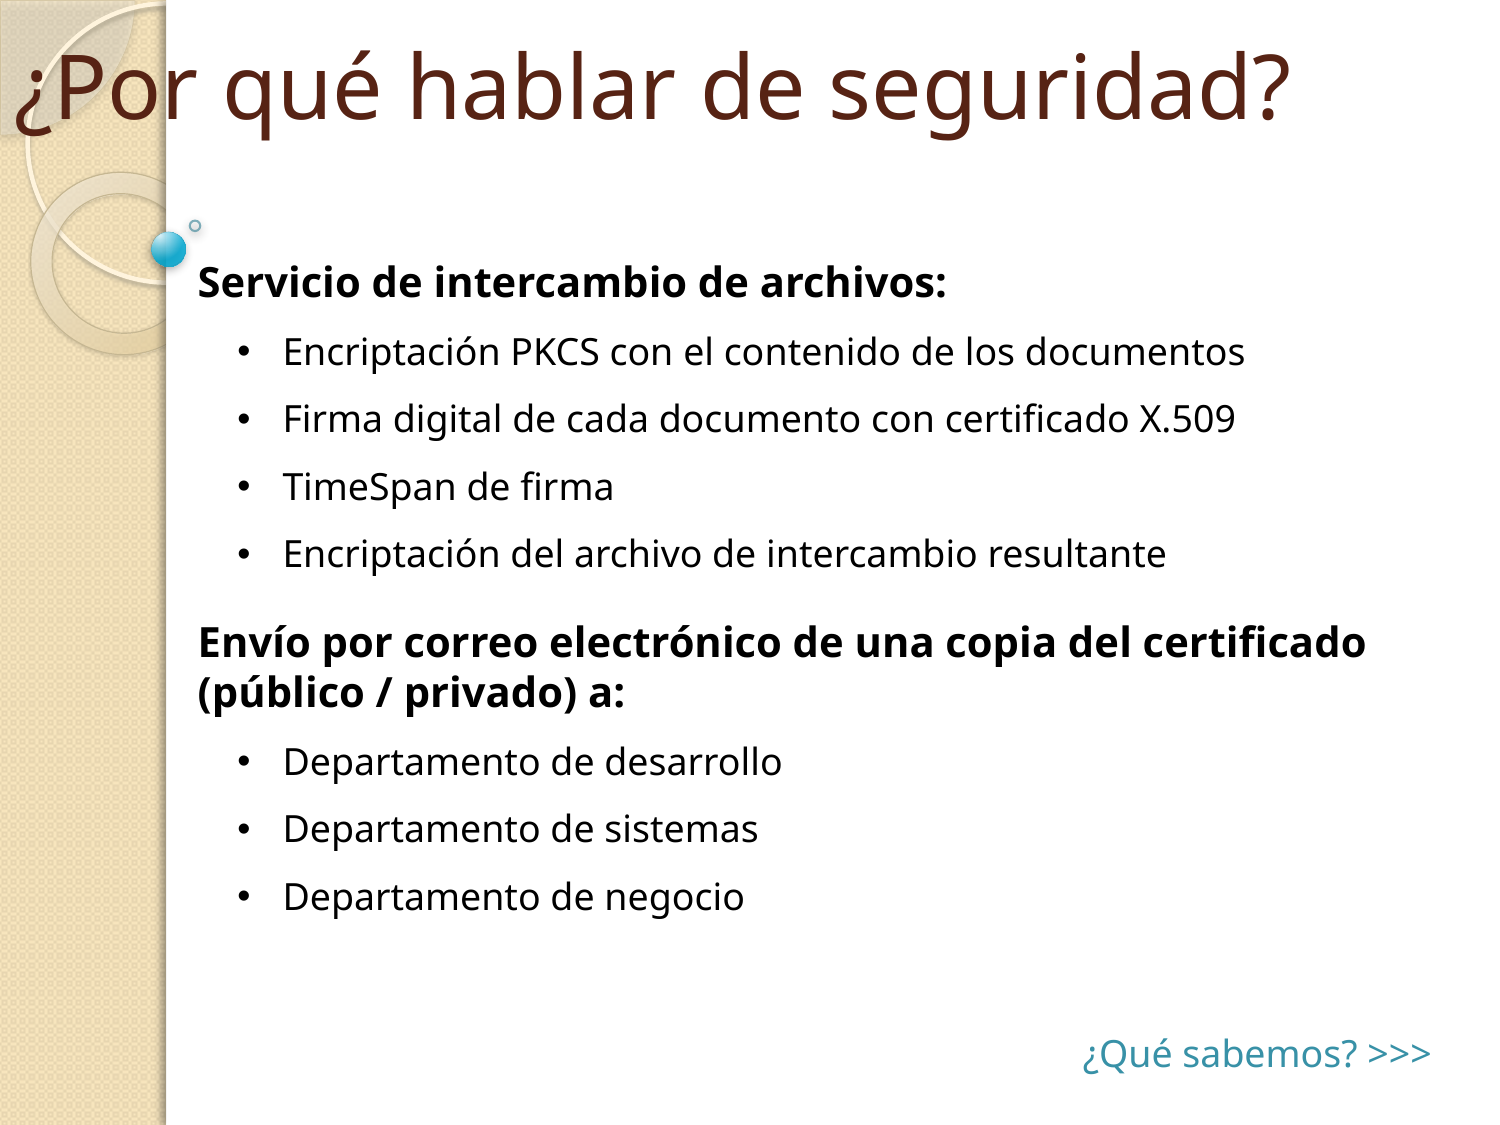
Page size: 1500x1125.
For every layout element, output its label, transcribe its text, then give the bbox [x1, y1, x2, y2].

text_box ¿Qué sabemos? >>> [182, 1023, 1447, 1083]
text_box Servicio de intercambio de archivos: Encriptación PKCS con el contenido de los documentos Firma digital de cada documento con certificado X.509 TimeSpan de firma Encriptación del archivo de intercambio resultante [182, 248, 1447, 583]
title ¿Por qué hablar de seguridad? [0, 7, 1483, 145]
text_box Envío por correo electrónico de una copia del certificado (público / privado) a: Departamento de desarrollo Departamento de sistemas Departamento de negocio [182, 608, 1447, 926]
